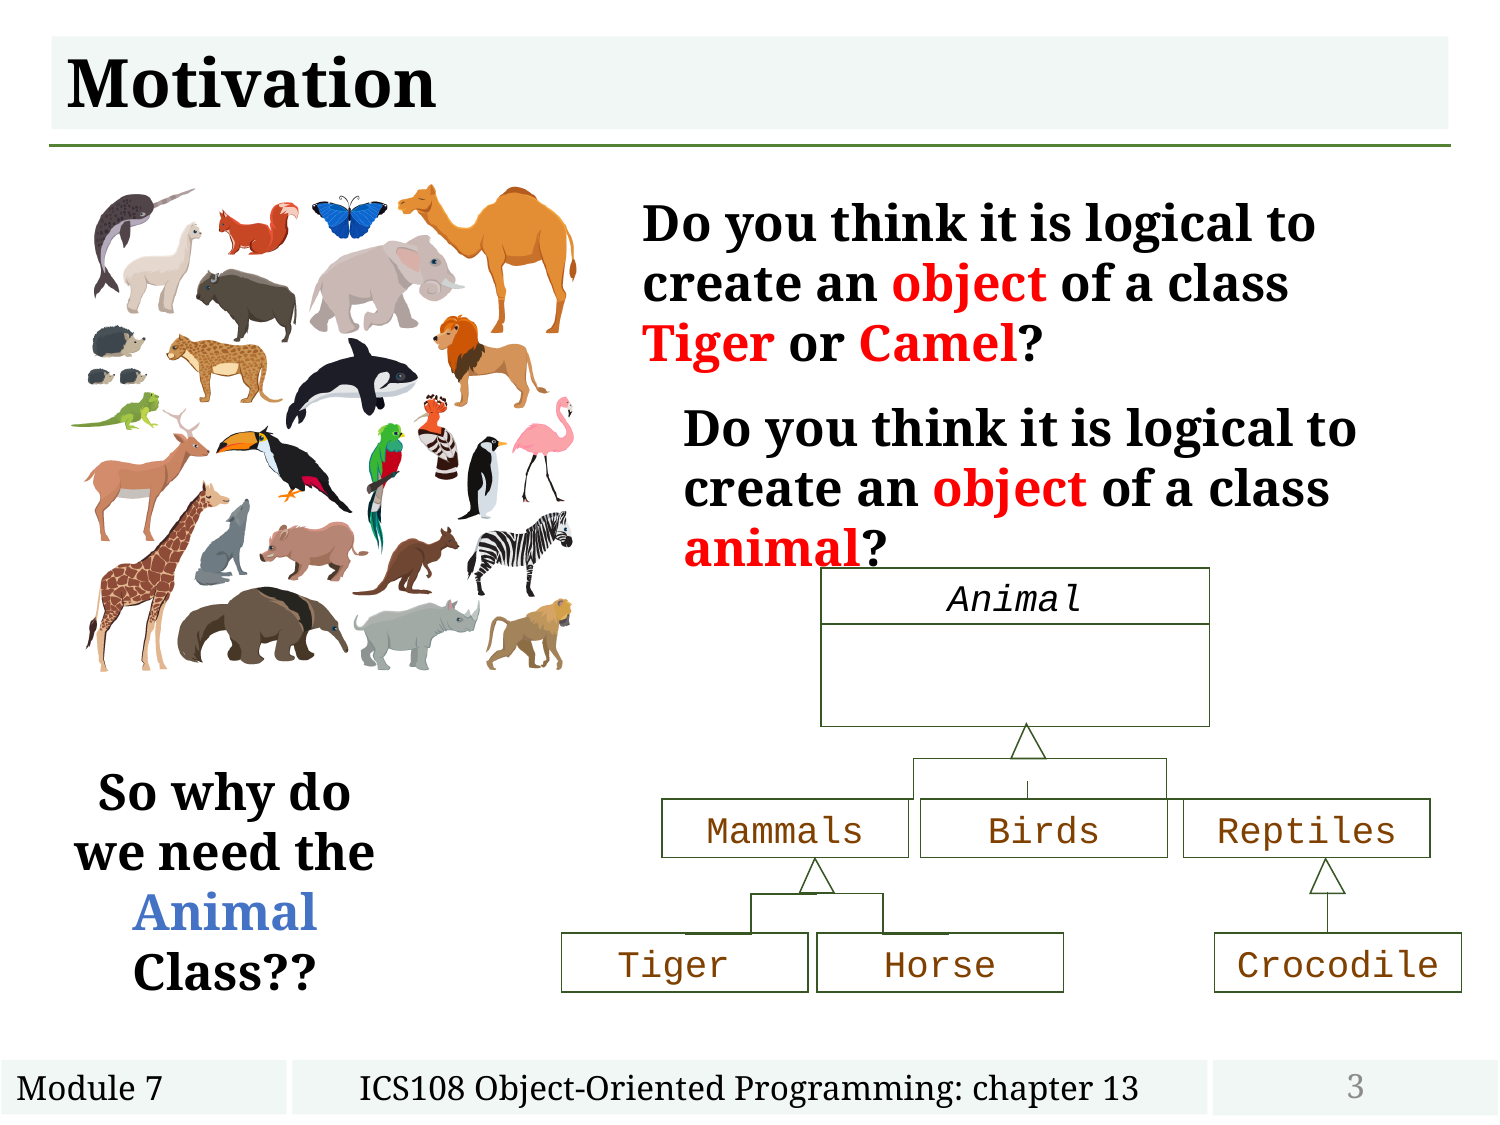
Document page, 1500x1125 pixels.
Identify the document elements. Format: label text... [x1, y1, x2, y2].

picture [51, 155, 596, 700]
text_box Do you think it is logical to create an object of a class Tiger or Camel? [628, 184, 1427, 380]
title Motivation [51, 36, 1449, 130]
text_box Do you think it is logical to create an object of a class animal? [668, 389, 1419, 567]
text_box So why do we need the Animal Class?? [48, 752, 402, 1008]
slide_number 3 [1212, 1059, 1498, 1116]
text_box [561, 567, 1462, 992]
